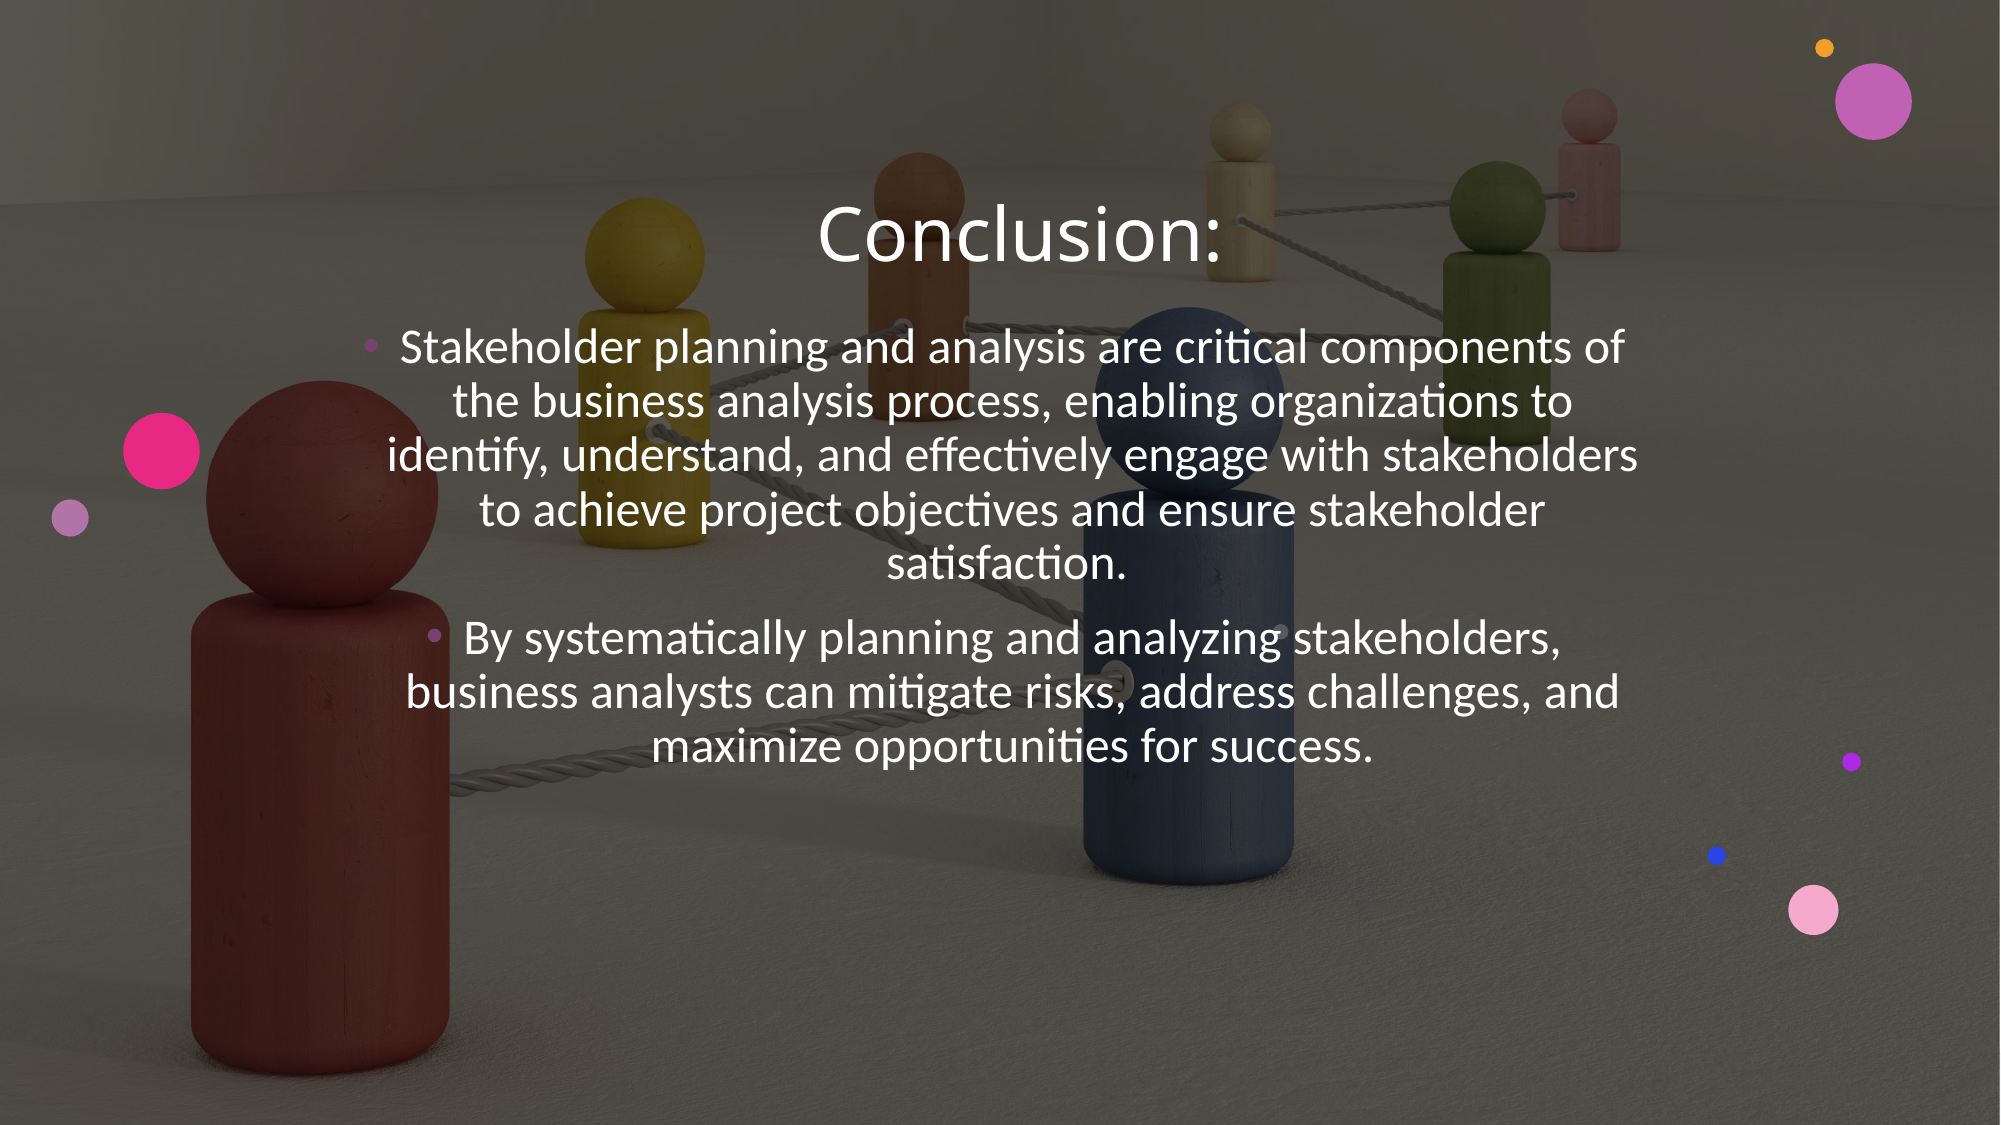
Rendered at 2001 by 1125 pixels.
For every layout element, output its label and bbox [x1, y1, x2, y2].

text_box [51, 38, 1912, 936]
picture [0, 0, 2000, 1125]
